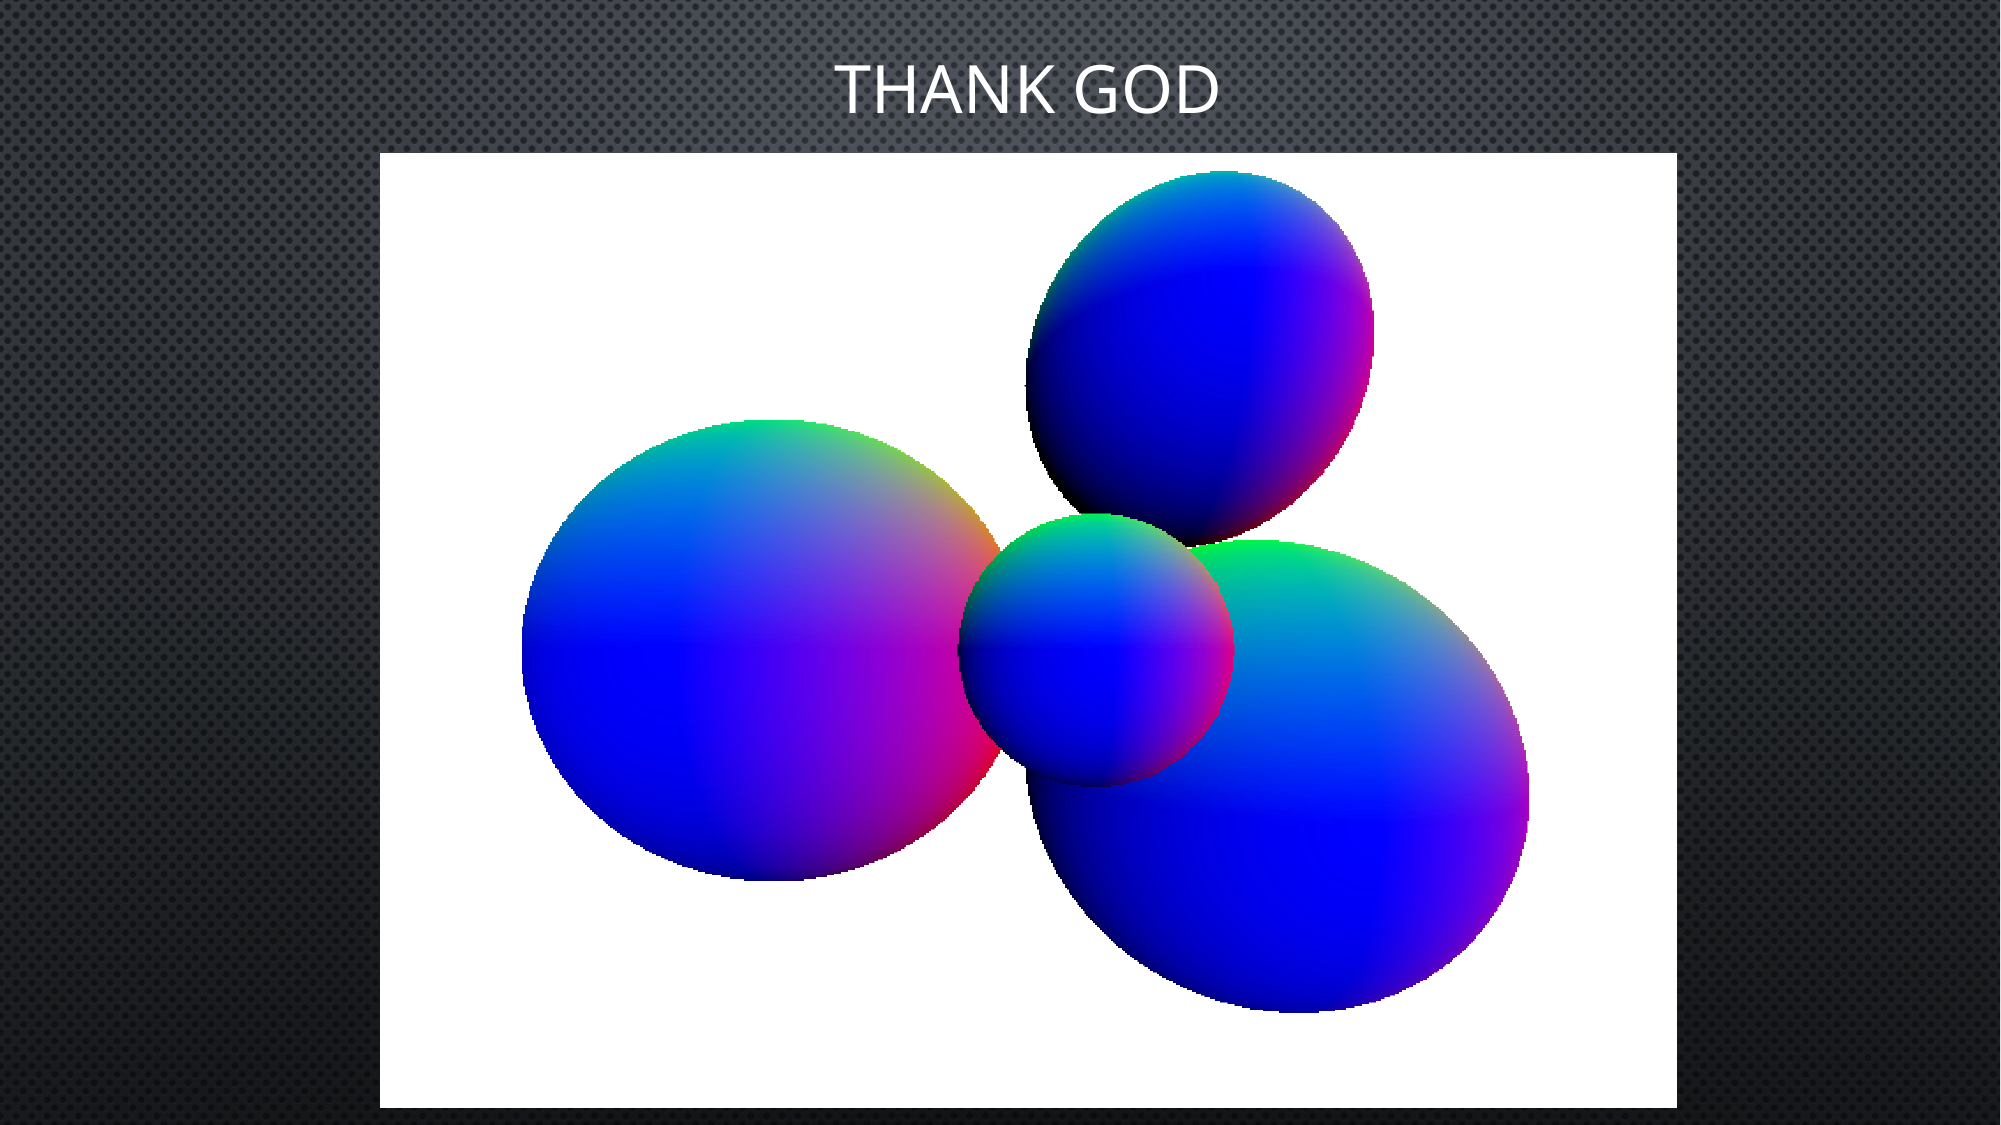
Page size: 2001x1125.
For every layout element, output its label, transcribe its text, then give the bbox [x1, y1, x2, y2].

picture [380, 153, 1677, 1109]
title THANK GOD [339, 19, 1718, 154]
